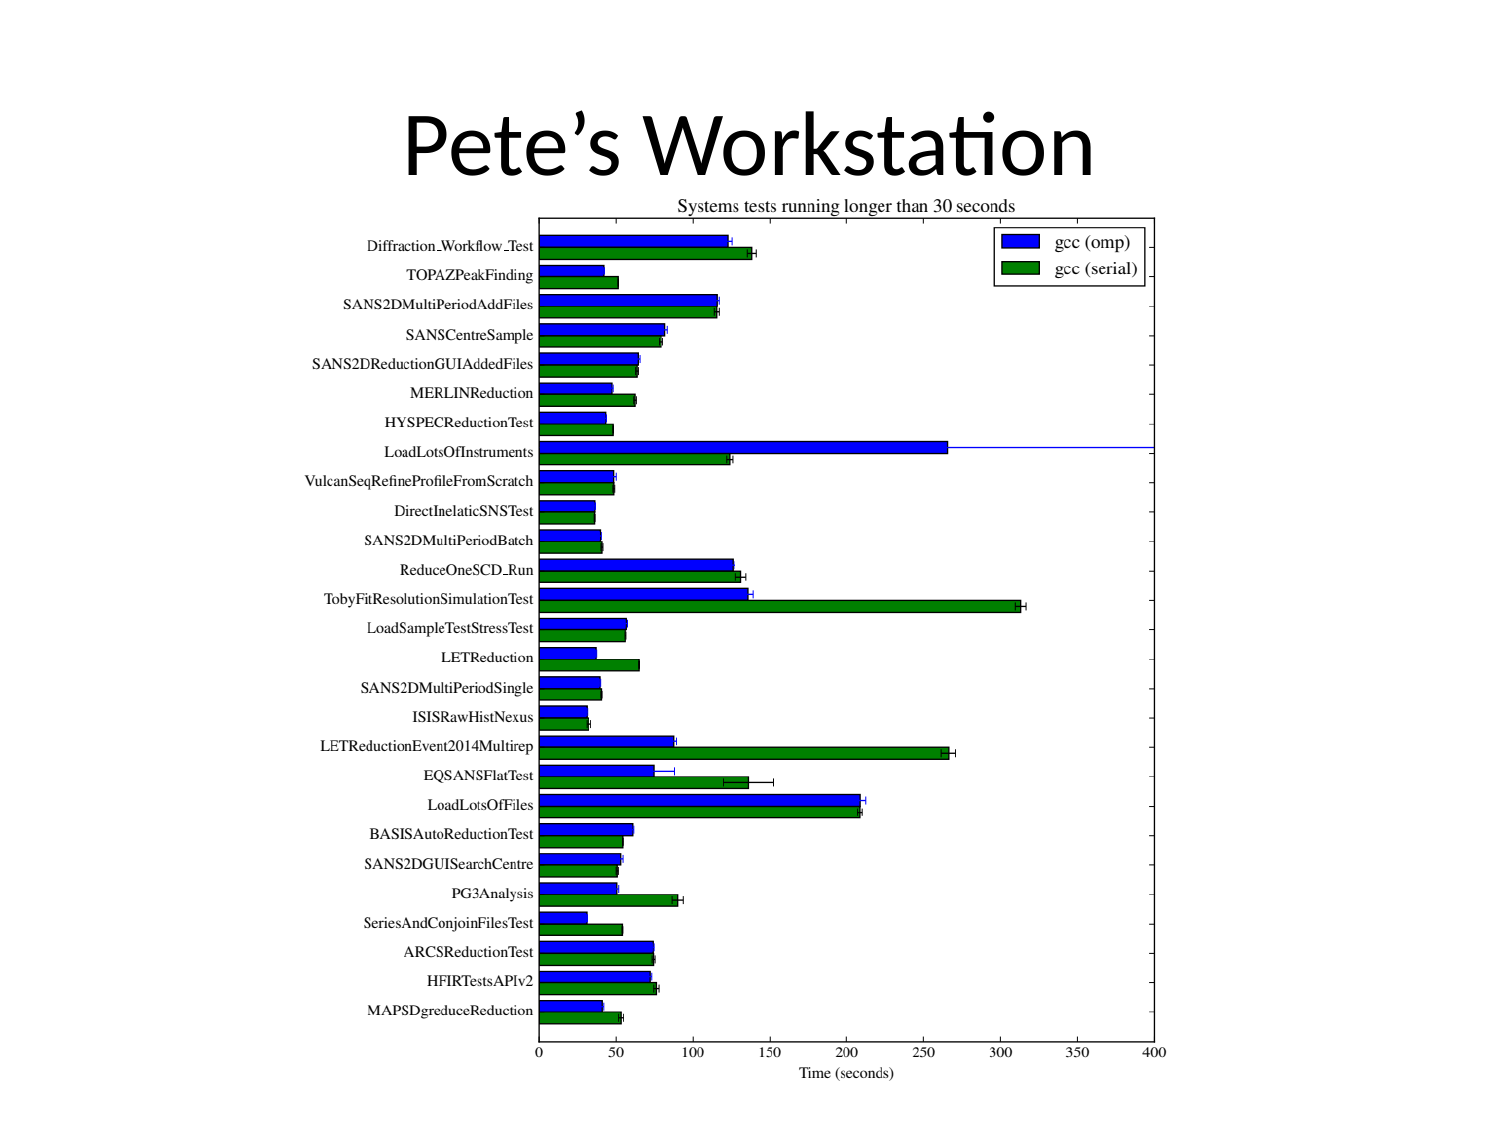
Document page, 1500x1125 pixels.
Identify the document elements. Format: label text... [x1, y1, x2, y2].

title Pete’s Workstation [75, 45, 1425, 188]
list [0, 189, 1500, 1088]
